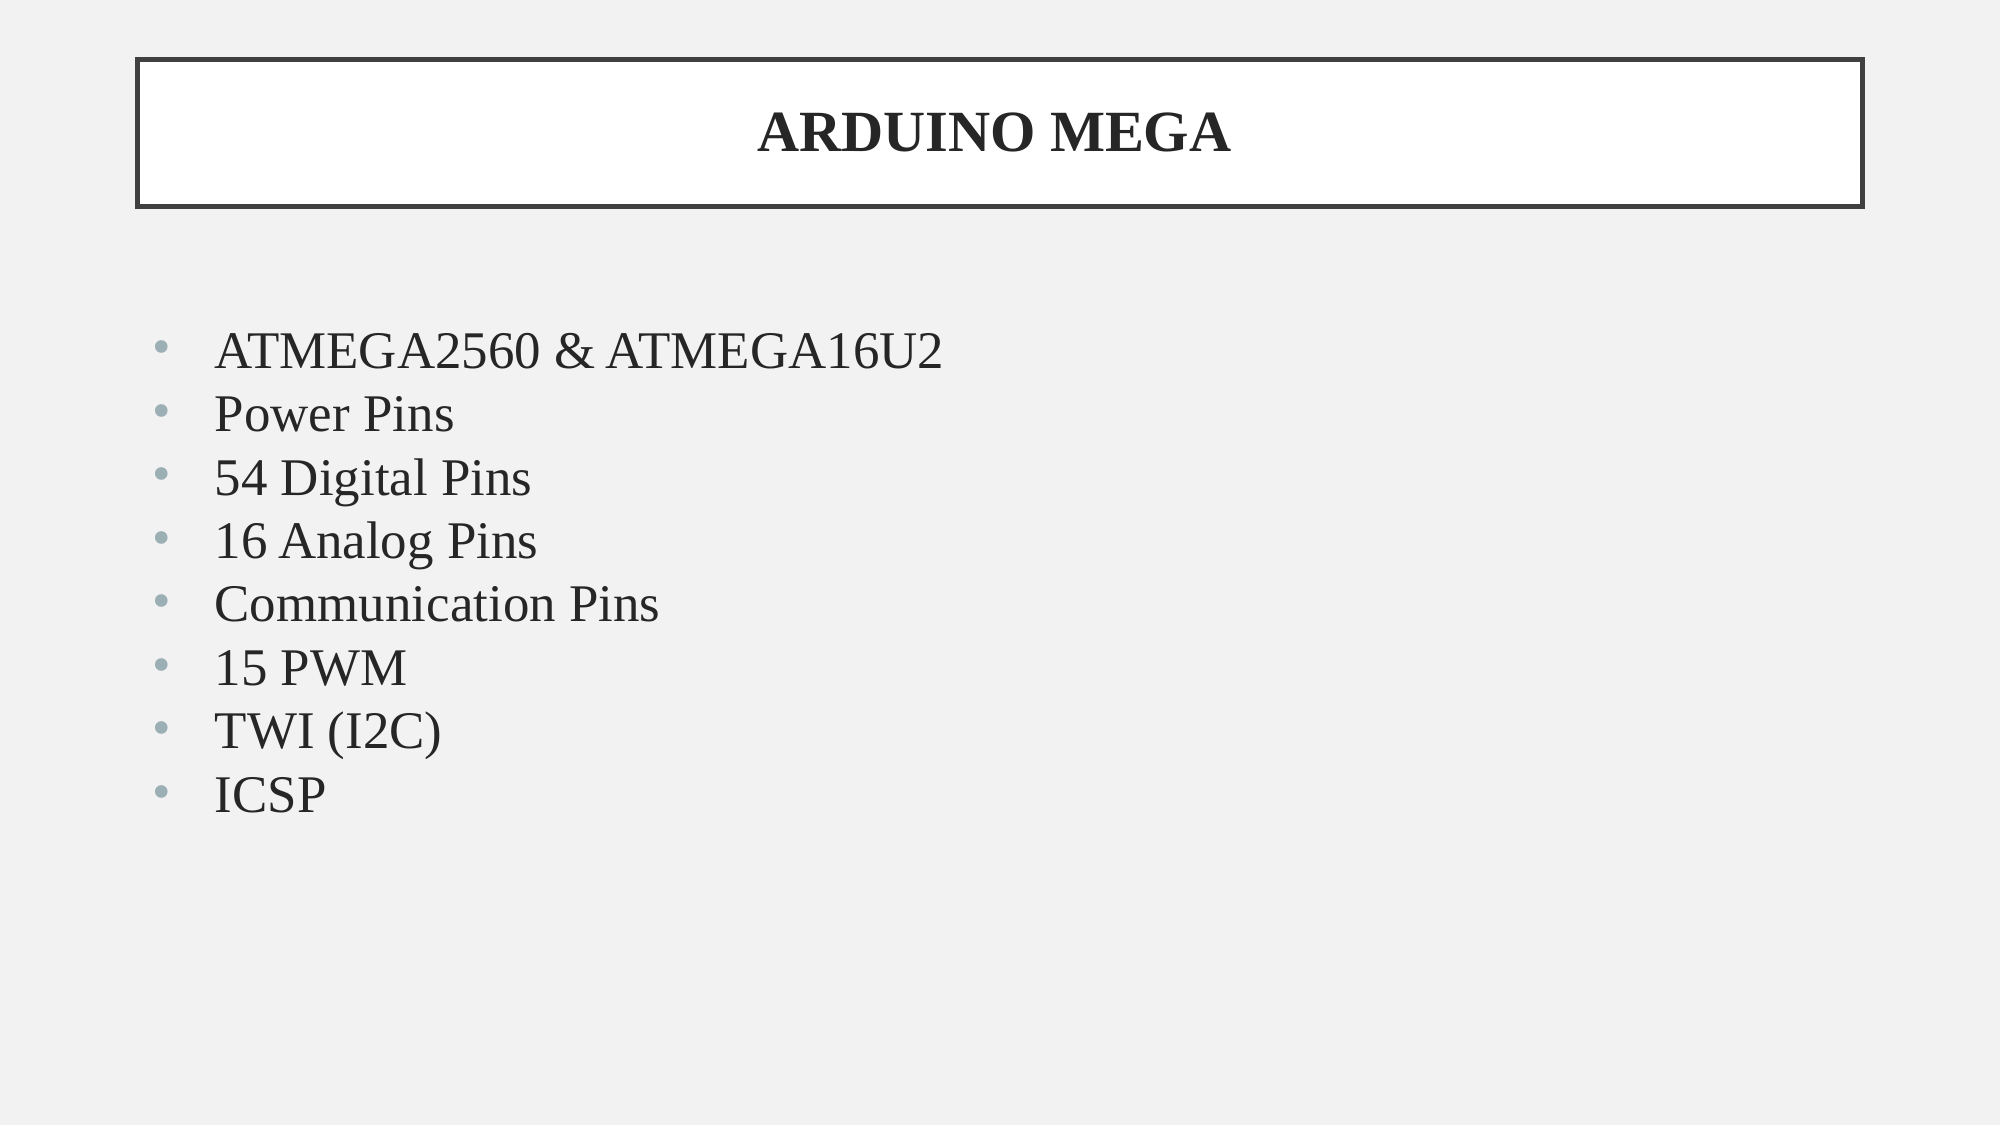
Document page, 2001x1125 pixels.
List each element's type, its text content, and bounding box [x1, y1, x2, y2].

list ATMEGA2560 & ATMEGA16U2 Power Pins 54 Digital Pins 16 Analog Pins Communication Pins 15 PWM TWI (I2C) ICSP [137, 260, 1863, 838]
title ARDUINO MEGA [135, 57, 1865, 209]
